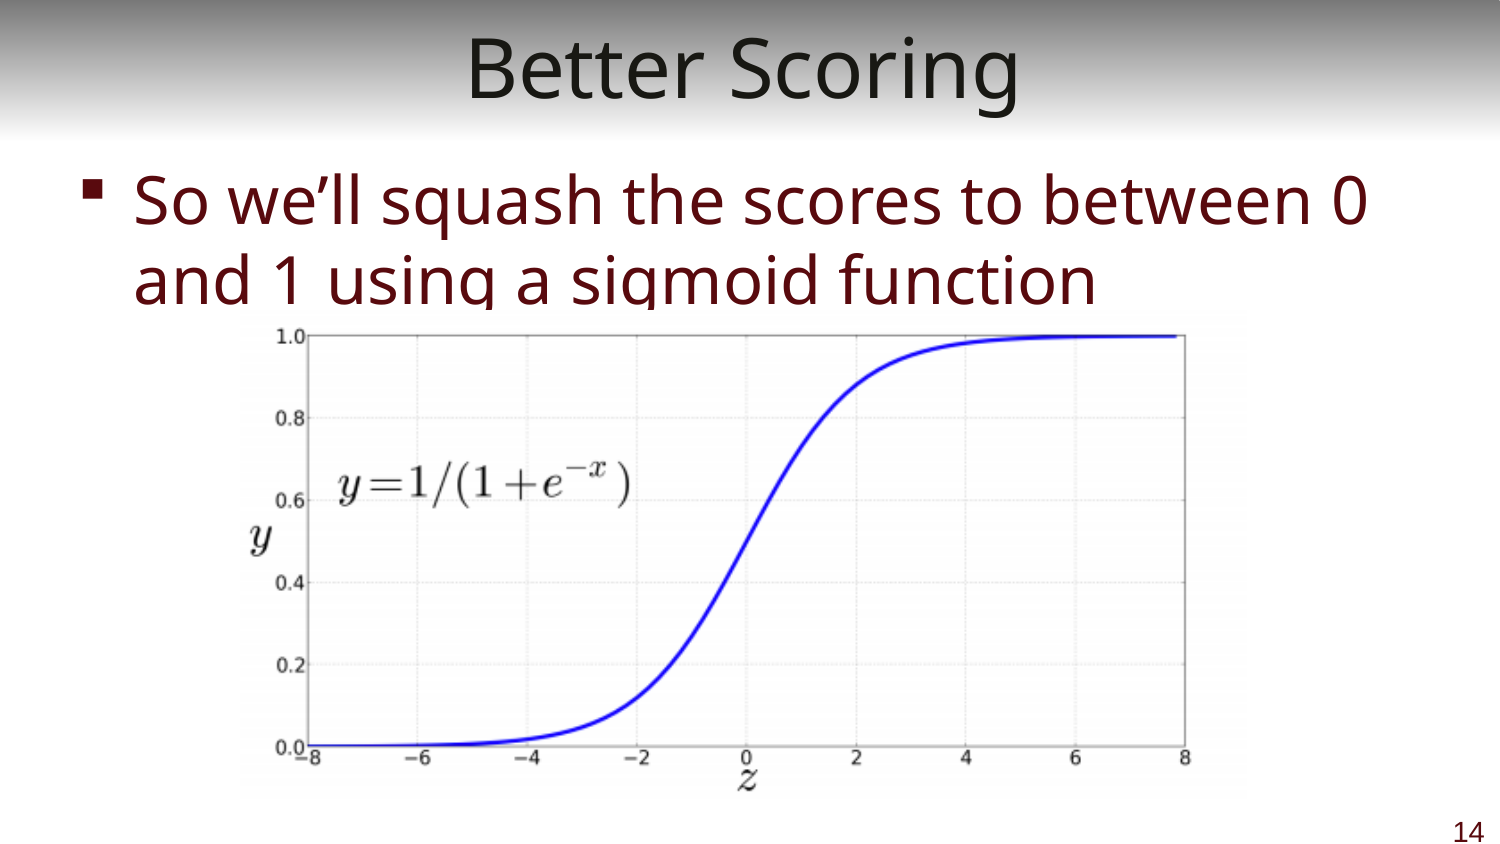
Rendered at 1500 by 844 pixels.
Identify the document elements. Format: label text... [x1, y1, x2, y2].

list So we’ll squash the scores to between 0 and 1 using a sigmoid function [62, 150, 1413, 797]
picture [240, 310, 1248, 811]
slide_number 14 [1424, 806, 1500, 844]
title Better Scoring [12, 0, 1475, 132]
